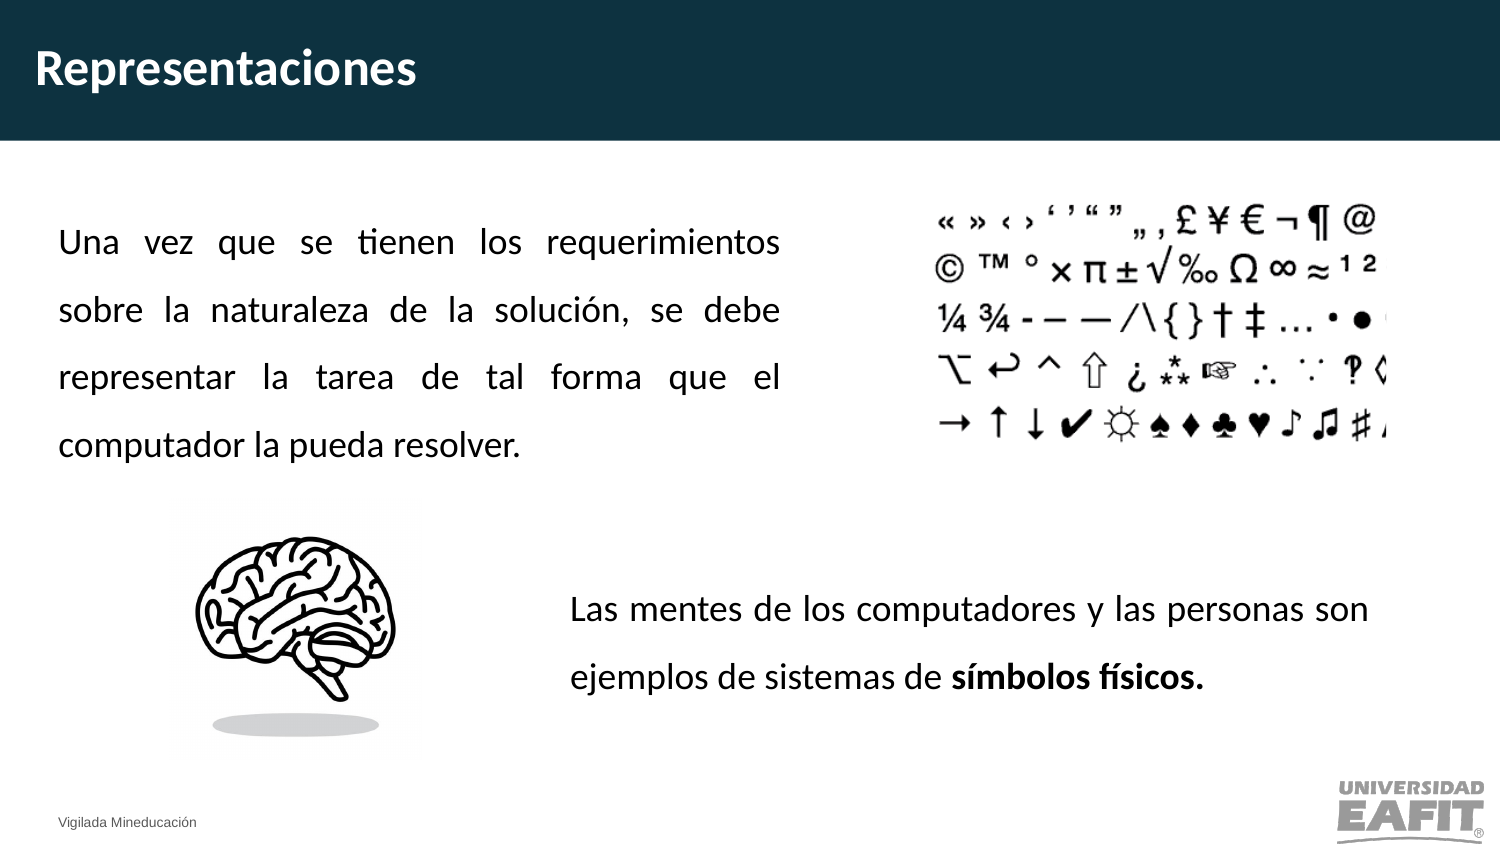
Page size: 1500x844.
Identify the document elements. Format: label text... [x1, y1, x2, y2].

picture [169, 498, 422, 760]
picture [1337, 781, 1484, 844]
text_box Las mentes de los computadores y las personas son ejemplos de sistemas de símbolos físicos. [555, 554, 1386, 705]
text_box Representaciones [20, 25, 770, 104]
picture [927, 192, 1387, 450]
text_box Una vez que se tienen los requerimientos sobre la naturaleza de la solución, se debe representar la tarea de tal forma que el computador la pueda resolver. [43, 187, 797, 472]
